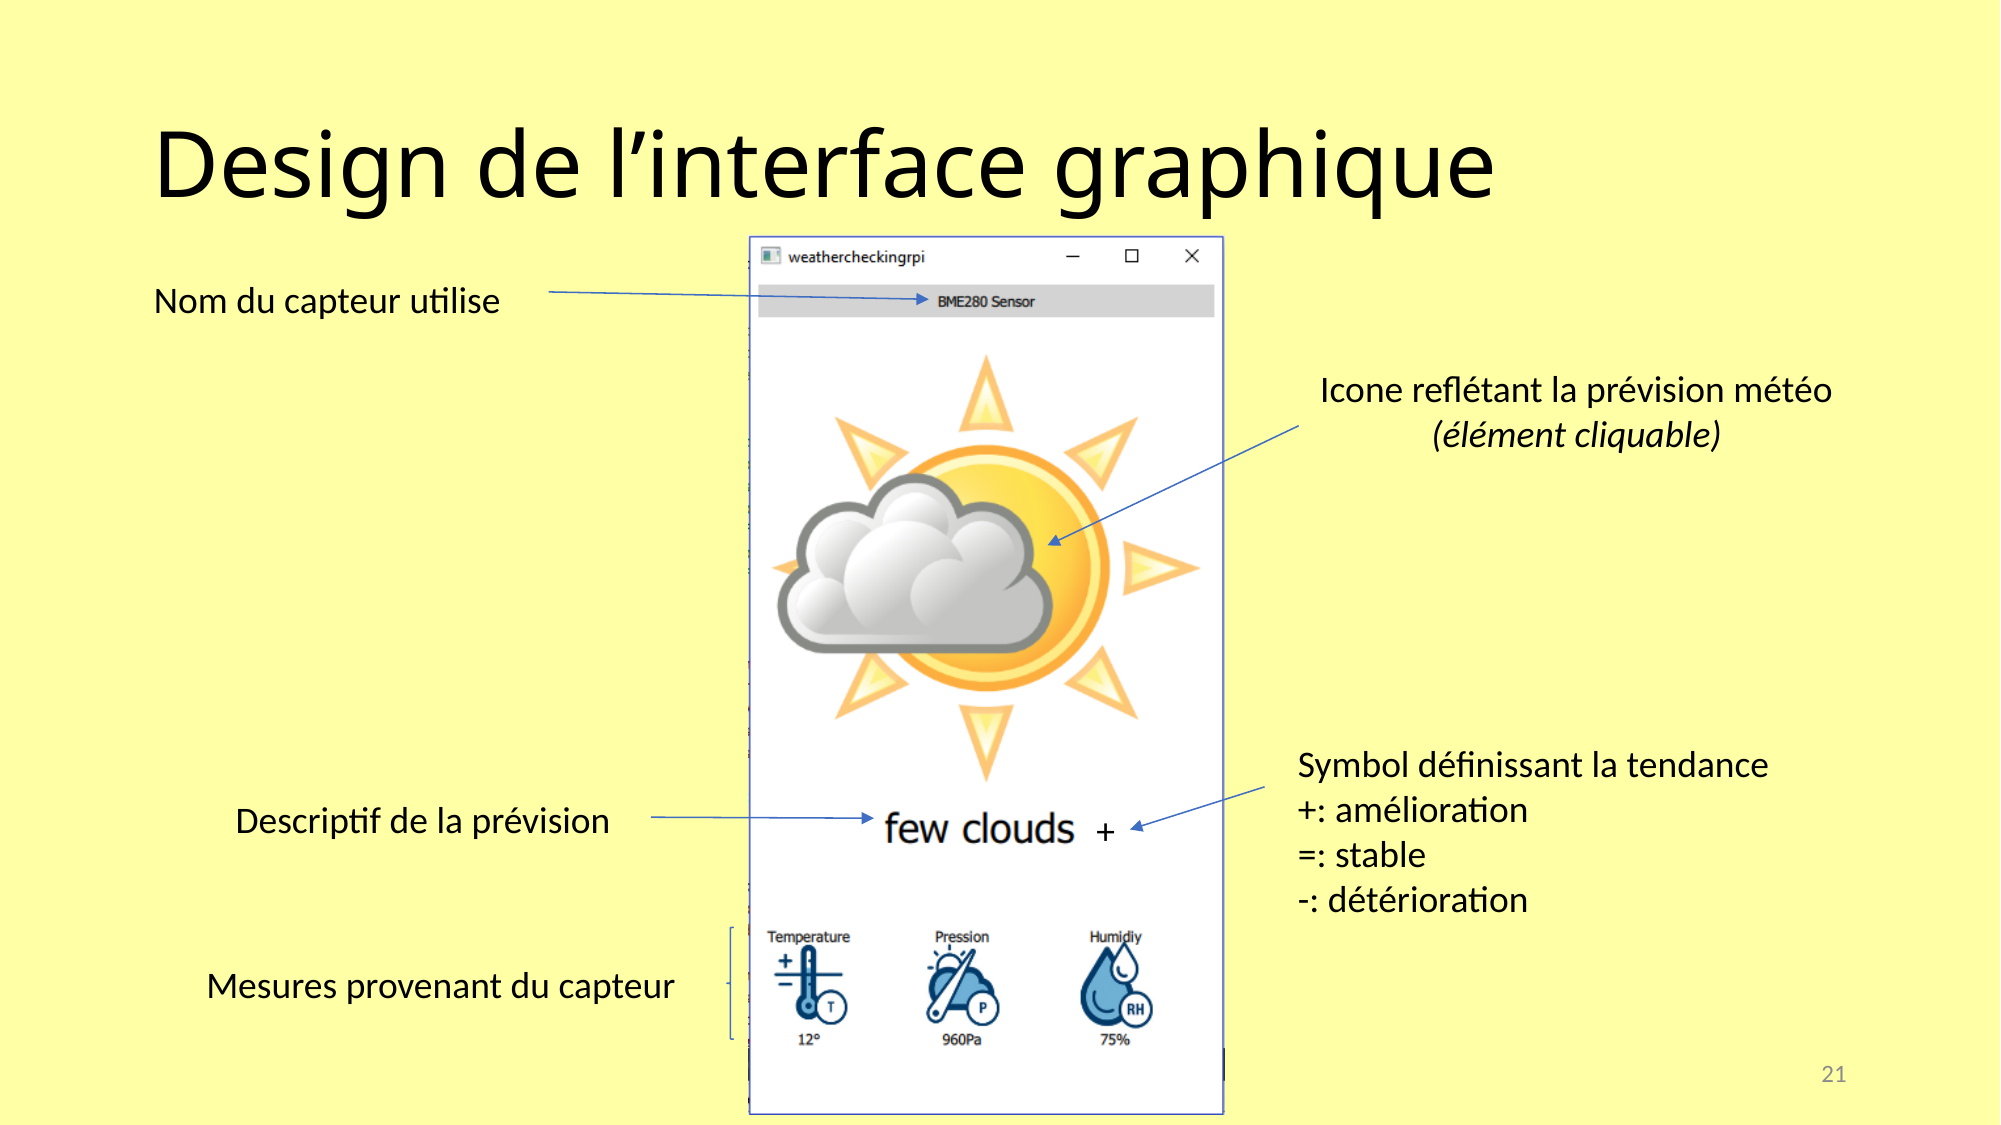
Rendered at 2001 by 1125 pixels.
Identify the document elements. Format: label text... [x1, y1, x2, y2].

text_box [1229, 786, 1265, 799]
text_box Mesures provenant du capteur [191, 953, 691, 1013]
text_box 19 [1412, 1042, 1862, 1102]
picture [748, 235, 1225, 1116]
text_box Design de l’interface graphique [137, 59, 1862, 277]
text_box [1229, 425, 1300, 460]
text_box Icone reflétant la prévision météo (élément cliquable) [1305, 357, 1848, 462]
text_box Descriptif de la prévision [220, 788, 626, 849]
text_box [548, 291, 743, 297]
text_box Symbol définissant la tendance +: amélioration =: stable -: détérioration [1283, 732, 1785, 928]
text_box Nom du capteur utilise [139, 268, 516, 328]
text_box [726, 926, 734, 1040]
